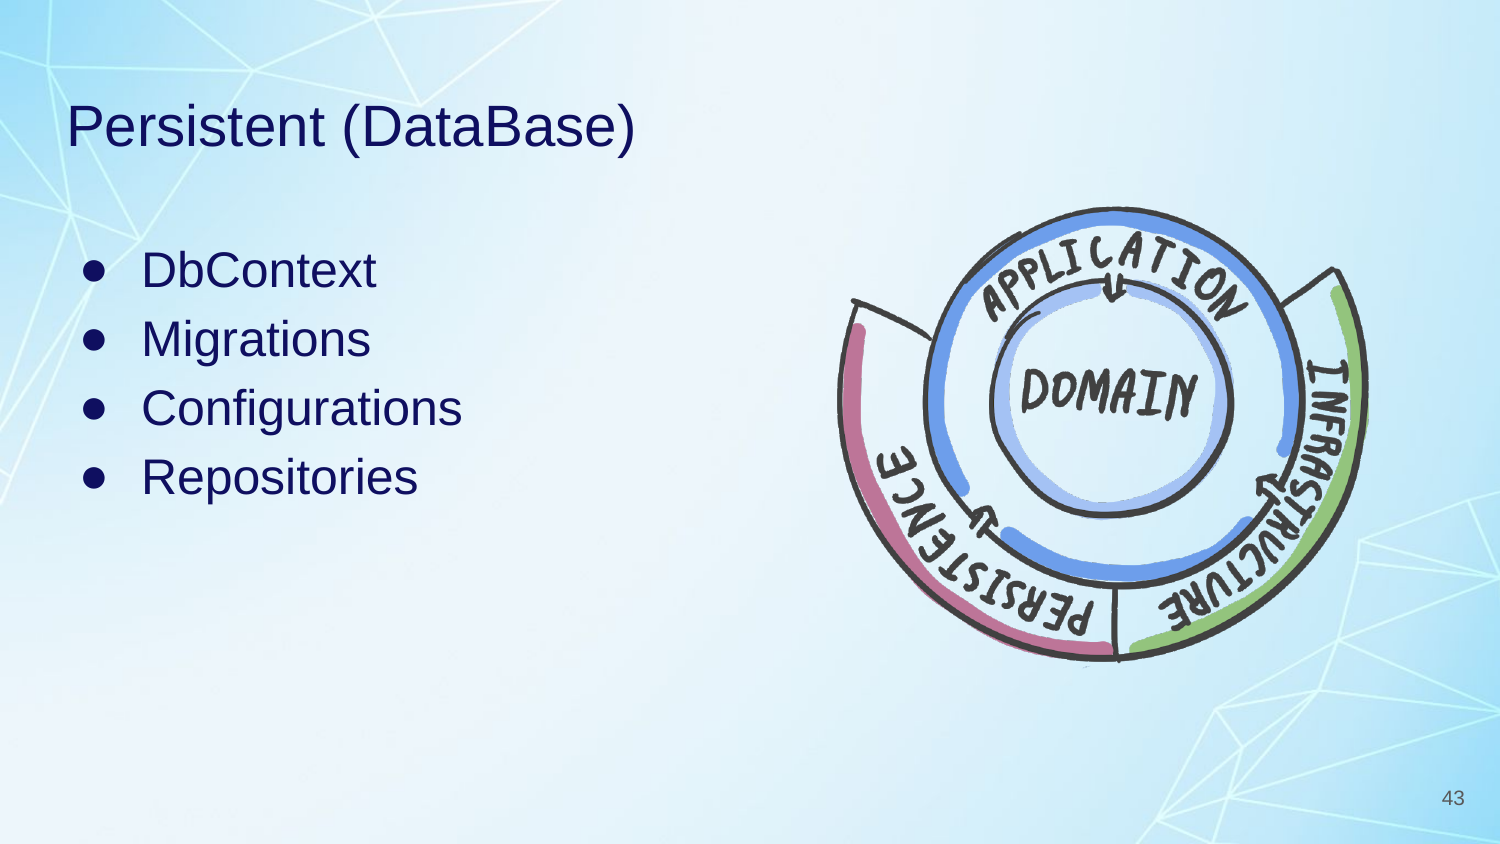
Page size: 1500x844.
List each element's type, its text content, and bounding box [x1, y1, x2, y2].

picture [0, 0, 1500, 844]
list DbContext Migrations Configurations Repositories [51, 213, 809, 775]
slide_number 43 [1389, 764, 1480, 830]
title Persistent (DataBase) [51, 72, 1449, 167]
